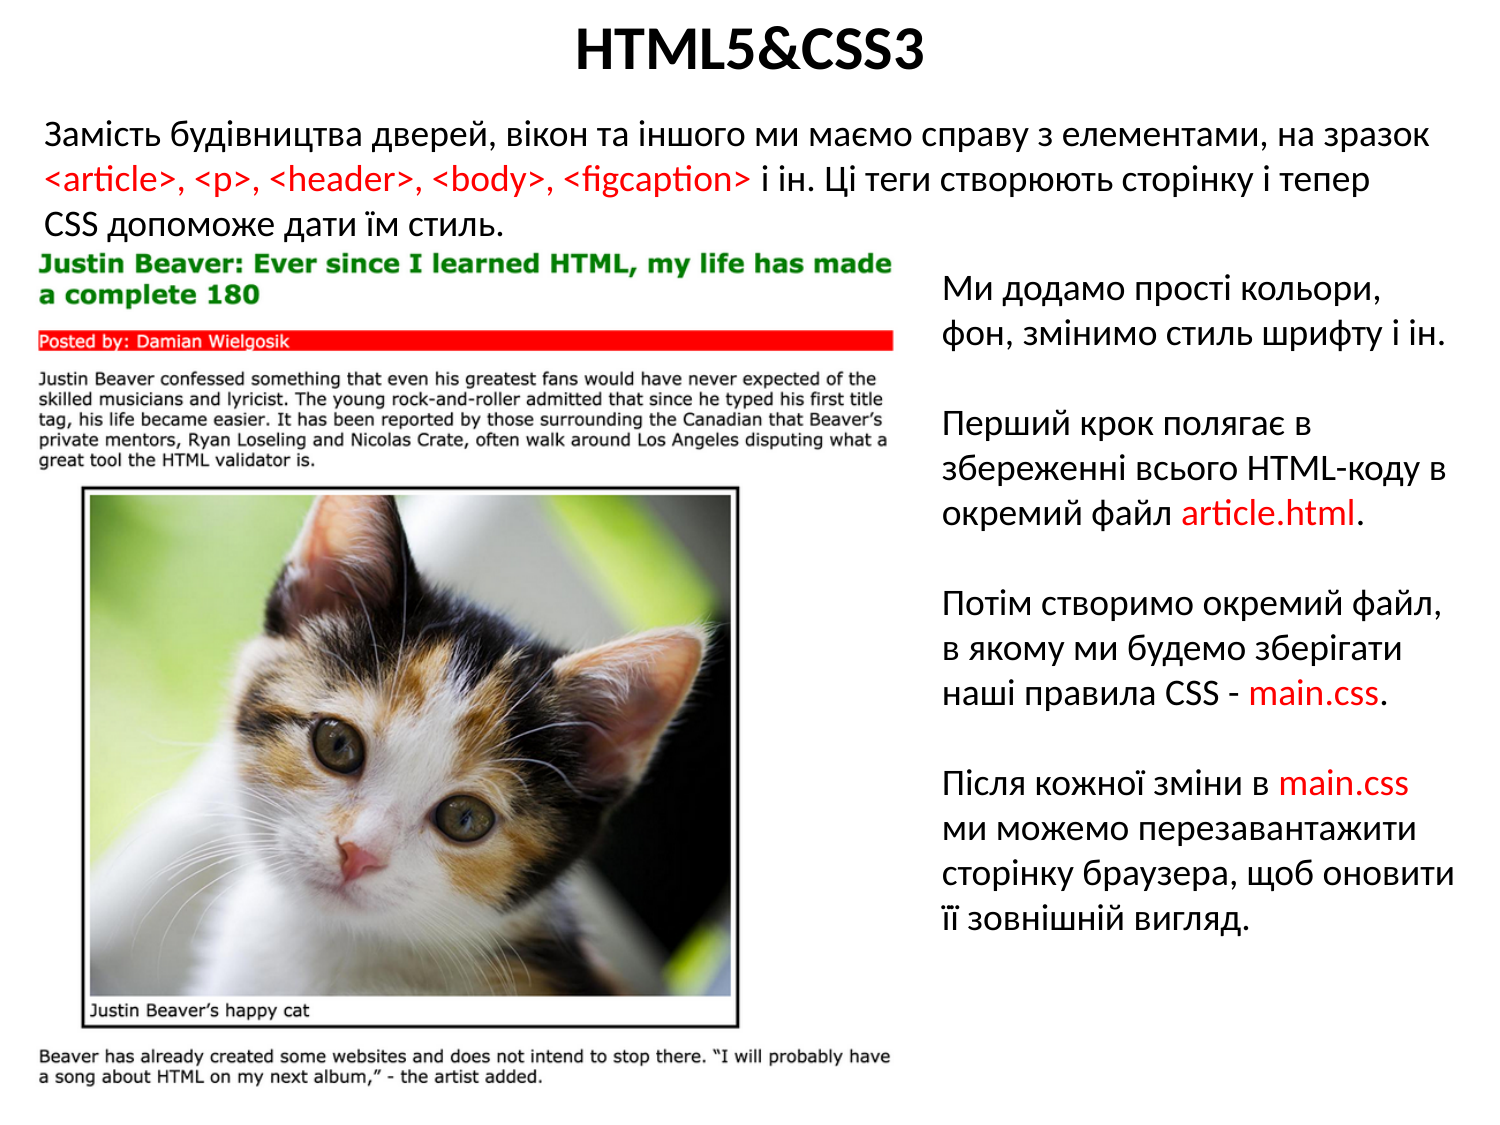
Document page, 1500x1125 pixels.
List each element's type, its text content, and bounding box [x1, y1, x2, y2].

text_box Ми додамо прості кольори, фон, змінимо стиль шрифту і ін. Перший крок полягає в збереженні всього HTML-коду в окремий файл article.html. Потім створимо окремий файл, в якому ми будемо зберігати наші правила CSS - main.css. Після кожної зміни в main.css ми можемо перезавантажити сторінку браузера, щоб оновити її зовнішній вигляд. [927, 255, 1477, 946]
picture [29, 246, 904, 1090]
title HTML5&CSS3 [0, 0, 1500, 90]
text_box Замість будівництва дверей, вікон та іншого ми маємо справу з елементами, на зразок <article>, <p>, <header>, <body>, <figcaption> і ін. Ці теги створюють сторінку і тепер CSS допоможе дати їм стиль. [29, 101, 1447, 252]
